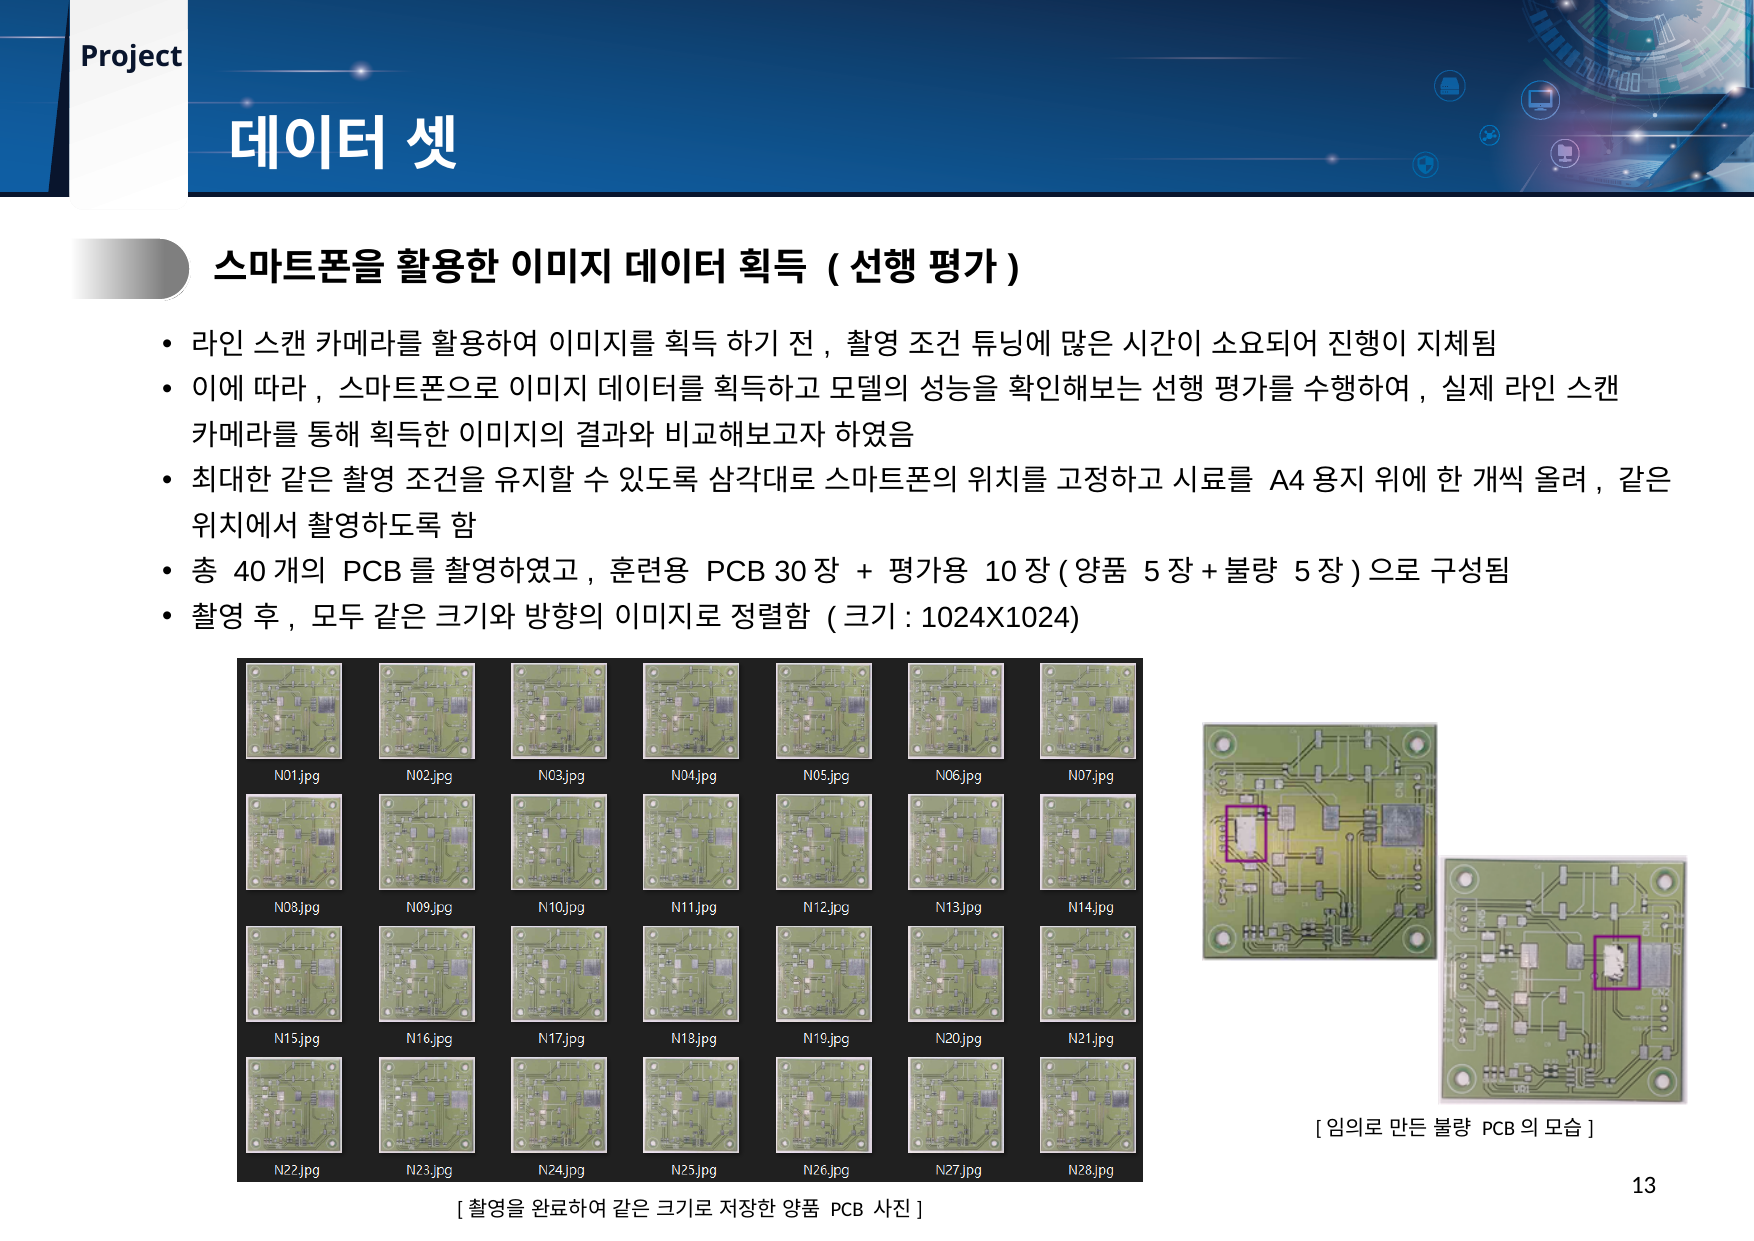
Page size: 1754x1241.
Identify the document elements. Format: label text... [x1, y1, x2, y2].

text_box 데이터 셋 [213, 98, 1522, 184]
picture [0, 0, 69, 192]
text_box [촬영을 완료하여 같은 크기로 저장한 양품 PCB 사진] [390, 1188, 989, 1229]
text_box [70, 237, 1143, 301]
text_box 라인 스캔 카메라를 활용하여 이미지를 획득 하기 전, 촬영 조건 튜닝에 많은 시간이 소요되어 진행이 지체됨 이에 따라, 스마트폰으로 이미지 데이터를 획득하고 모델의 성능을 확인해보는 선행 평가를 수행하여, 실제 라인 스캔 카메라를 통해 획득한 이미지의 결과와 비교해보고자 하였음 최대한 같은 촬영 조건을 유지할 수 있도록 삼각대로 스마트폰의 위치를 고정하고 시료를 A4용지 위에 한 개씩 올려, 같은 위치에서 촬영하도록 함 총 40개의 PCB를 촬영하였고, 훈련용 PCB 30장 + 평가용 10장(양품 5장+불량 5장)으로 구성됨 촬영 후, 모두 같은 크기와 방향의 이미지로 정렬함 (크기: 1024X1024) [147, 307, 1692, 641]
text_box 13 [1616, 1160, 1752, 1206]
picture [237, 658, 1143, 1182]
picture [1202, 722, 1689, 1107]
picture [188, 0, 1754, 192]
text_box [임의로 만든 불량 PCB의 모습] [1155, 1107, 1754, 1148]
